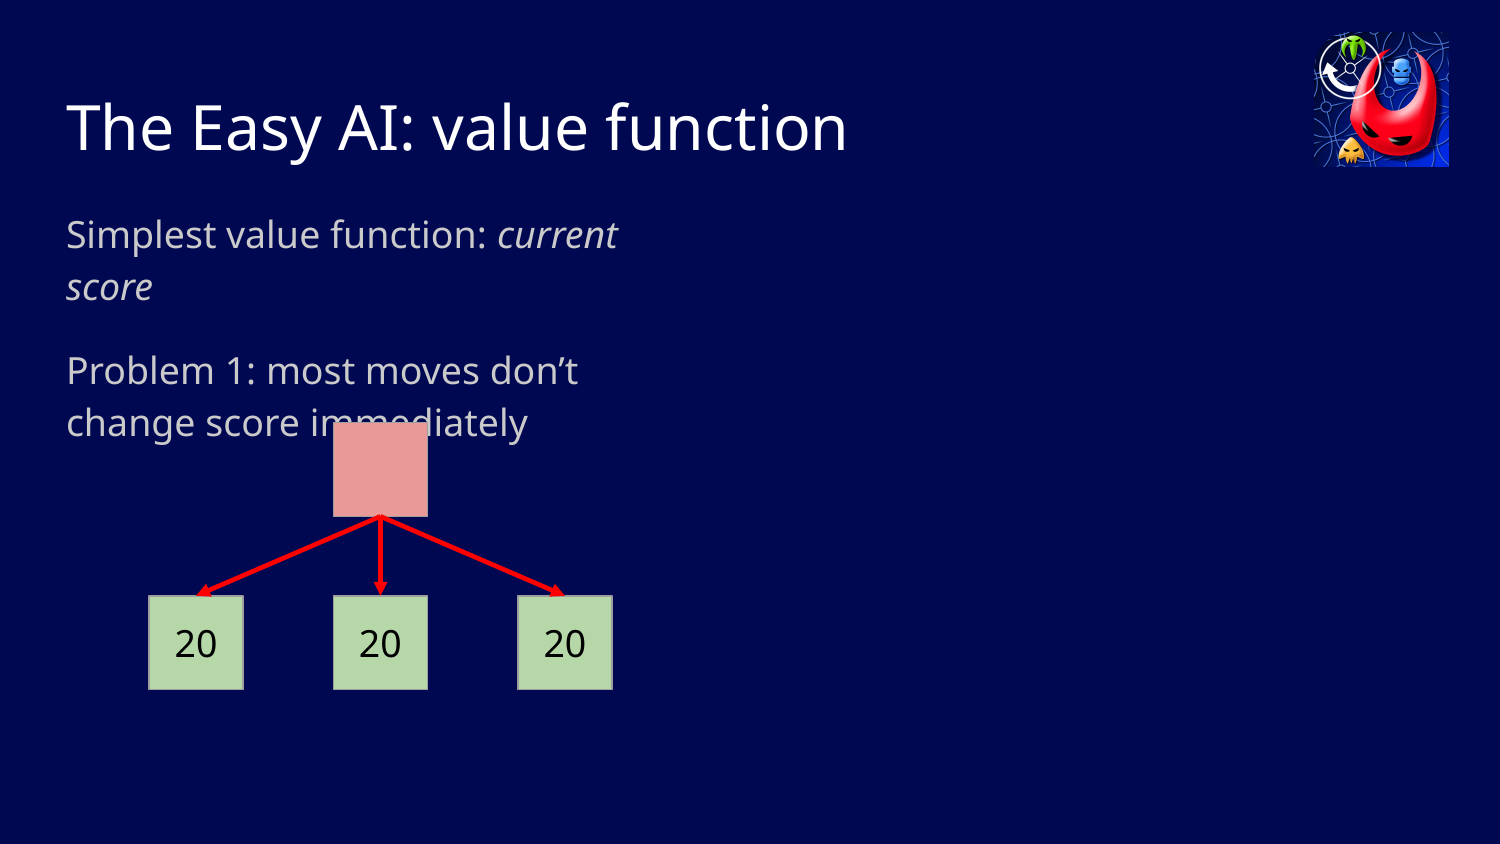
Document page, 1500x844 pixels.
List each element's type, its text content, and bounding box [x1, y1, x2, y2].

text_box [195, 516, 377, 596]
text_box 20 [333, 604, 428, 690]
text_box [380, 516, 566, 596]
list Simplest value function: current score Problem 1: most moves don’t change score immediately [51, 189, 710, 750]
title The Easy AI: value function [51, 72, 1449, 167]
picture [1314, 32, 1449, 72]
text_box [333, 422, 428, 514]
text_box 20 [517, 595, 612, 690]
text_box 20 [149, 595, 244, 690]
